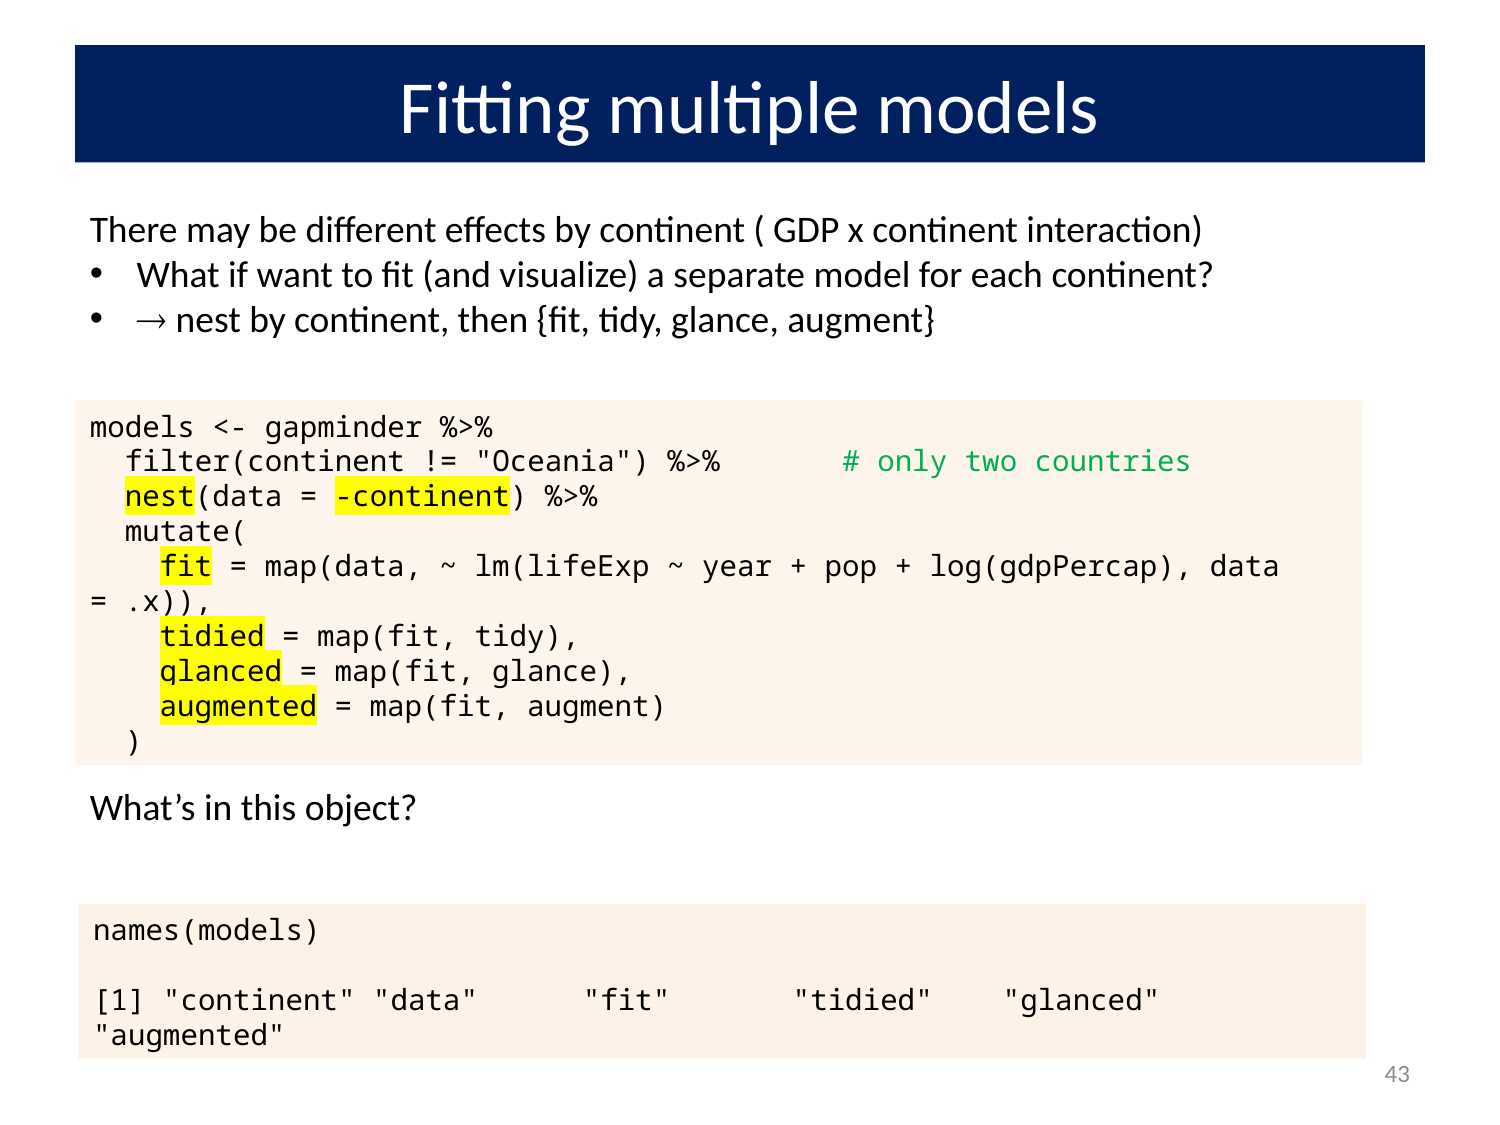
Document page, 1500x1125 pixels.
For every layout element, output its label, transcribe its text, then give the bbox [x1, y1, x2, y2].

text_box models <- gapminder %>% filter(continent != "Oceania") %>% # only two countries nest(data = -continent) %>% mutate( fit = map(data, ~ lm(lifeExp ~ year + pop + log(gdpPercap), data = .x)), tidied = map(fit, tidy), glanced = map(fit, glance), augmented = map(fit, augment) ) [74, 400, 1363, 765]
text_box What’s in this object? [75, 775, 863, 836]
slide_number 43 [1074, 1042, 1425, 1103]
title Fitting multiple models [75, 45, 1425, 163]
text_box There may be different effects by continent ( GDP x continent interaction) What if want to fit (and visualize) a separate model for each continent?  nest by continent, then {fit, tidy, glance, augment} [74, 197, 1425, 348]
text_box names(models) [1] "continent" "data" "fit" "tidied" "glanced" "augmented" [78, 903, 1366, 1059]
